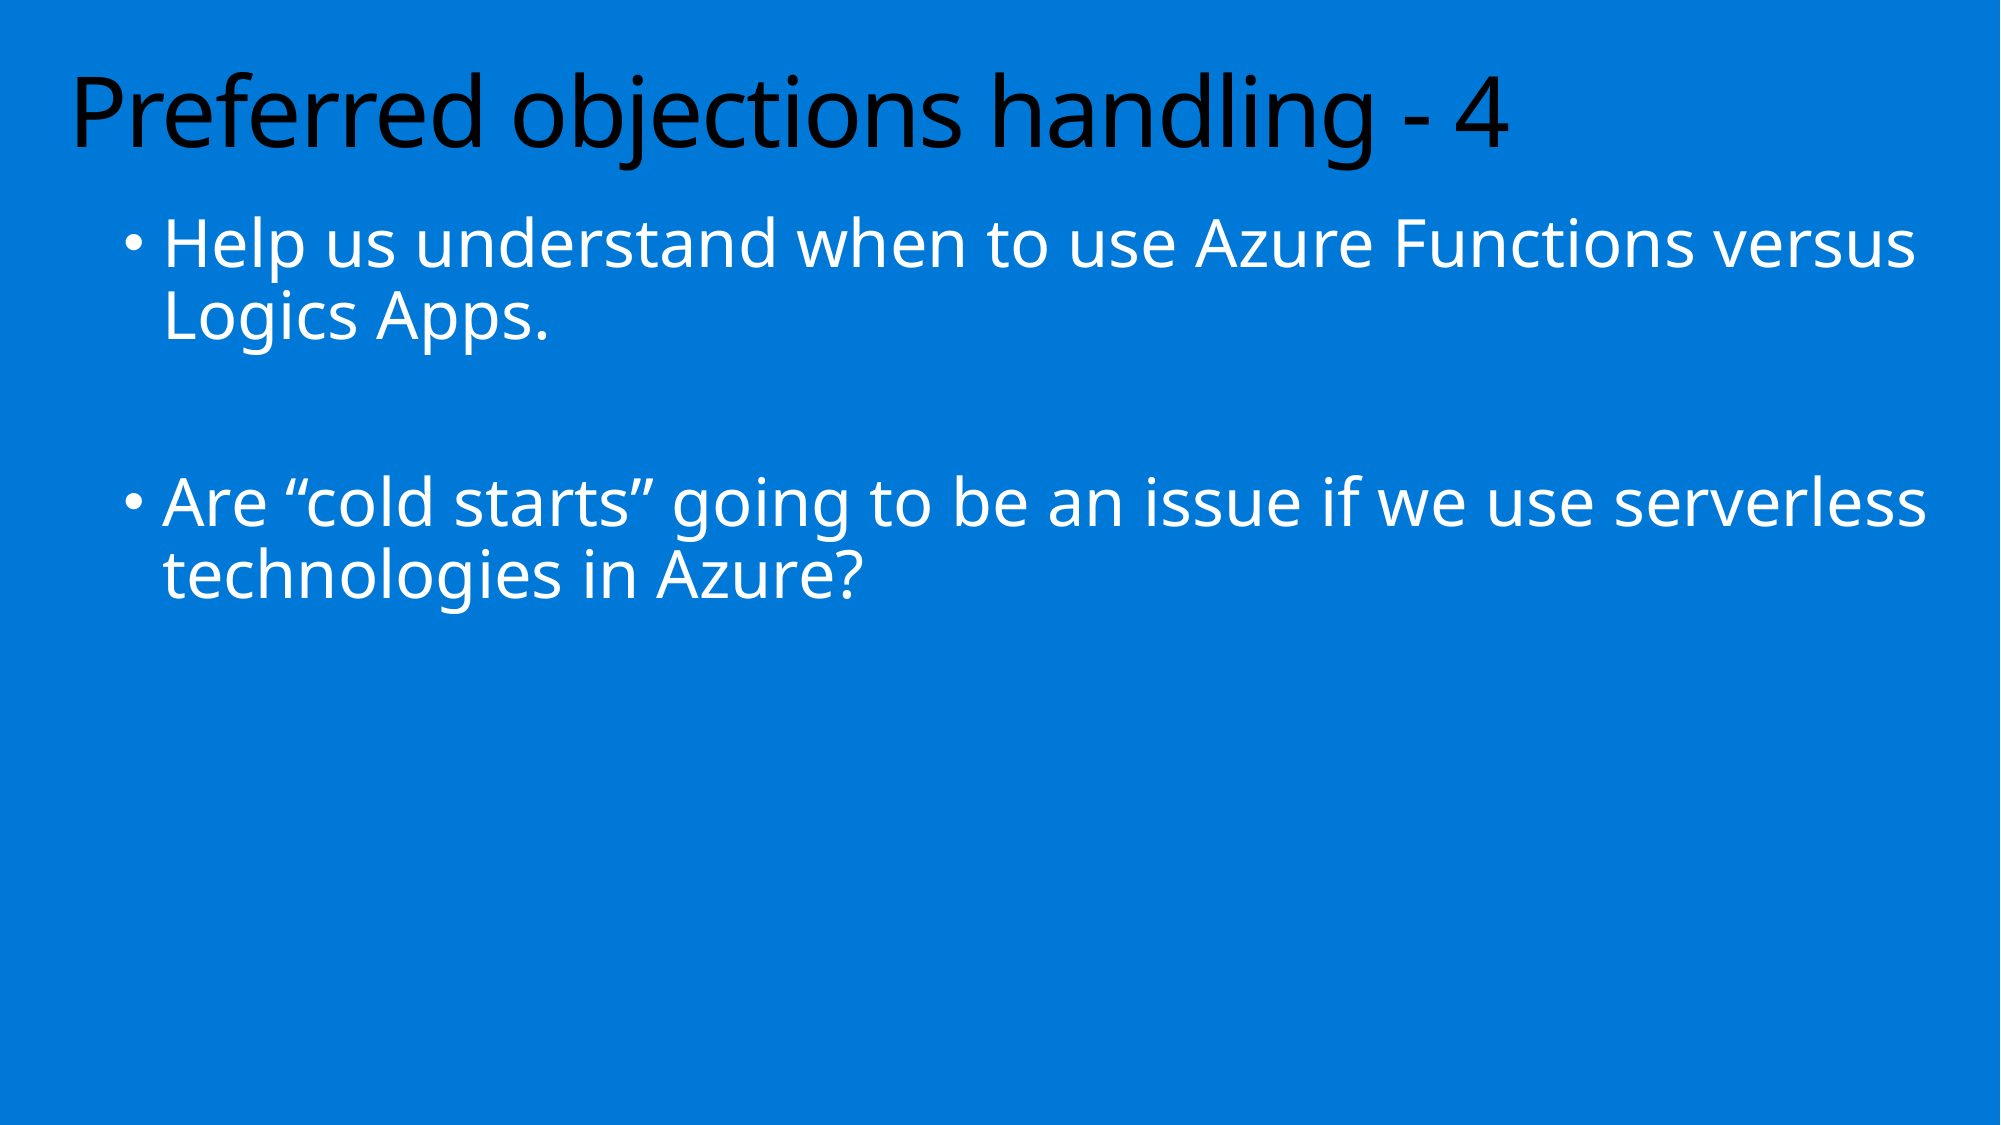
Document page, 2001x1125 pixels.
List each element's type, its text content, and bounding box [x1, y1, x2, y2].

title Preferred objections handling - 4 [44, 47, 1957, 196]
list Help us understand when to use Azure Functions versus Logics Apps. Are “cold starts” going to be an issue if we use serverless technologies in Azure? [44, 195, 1956, 622]
